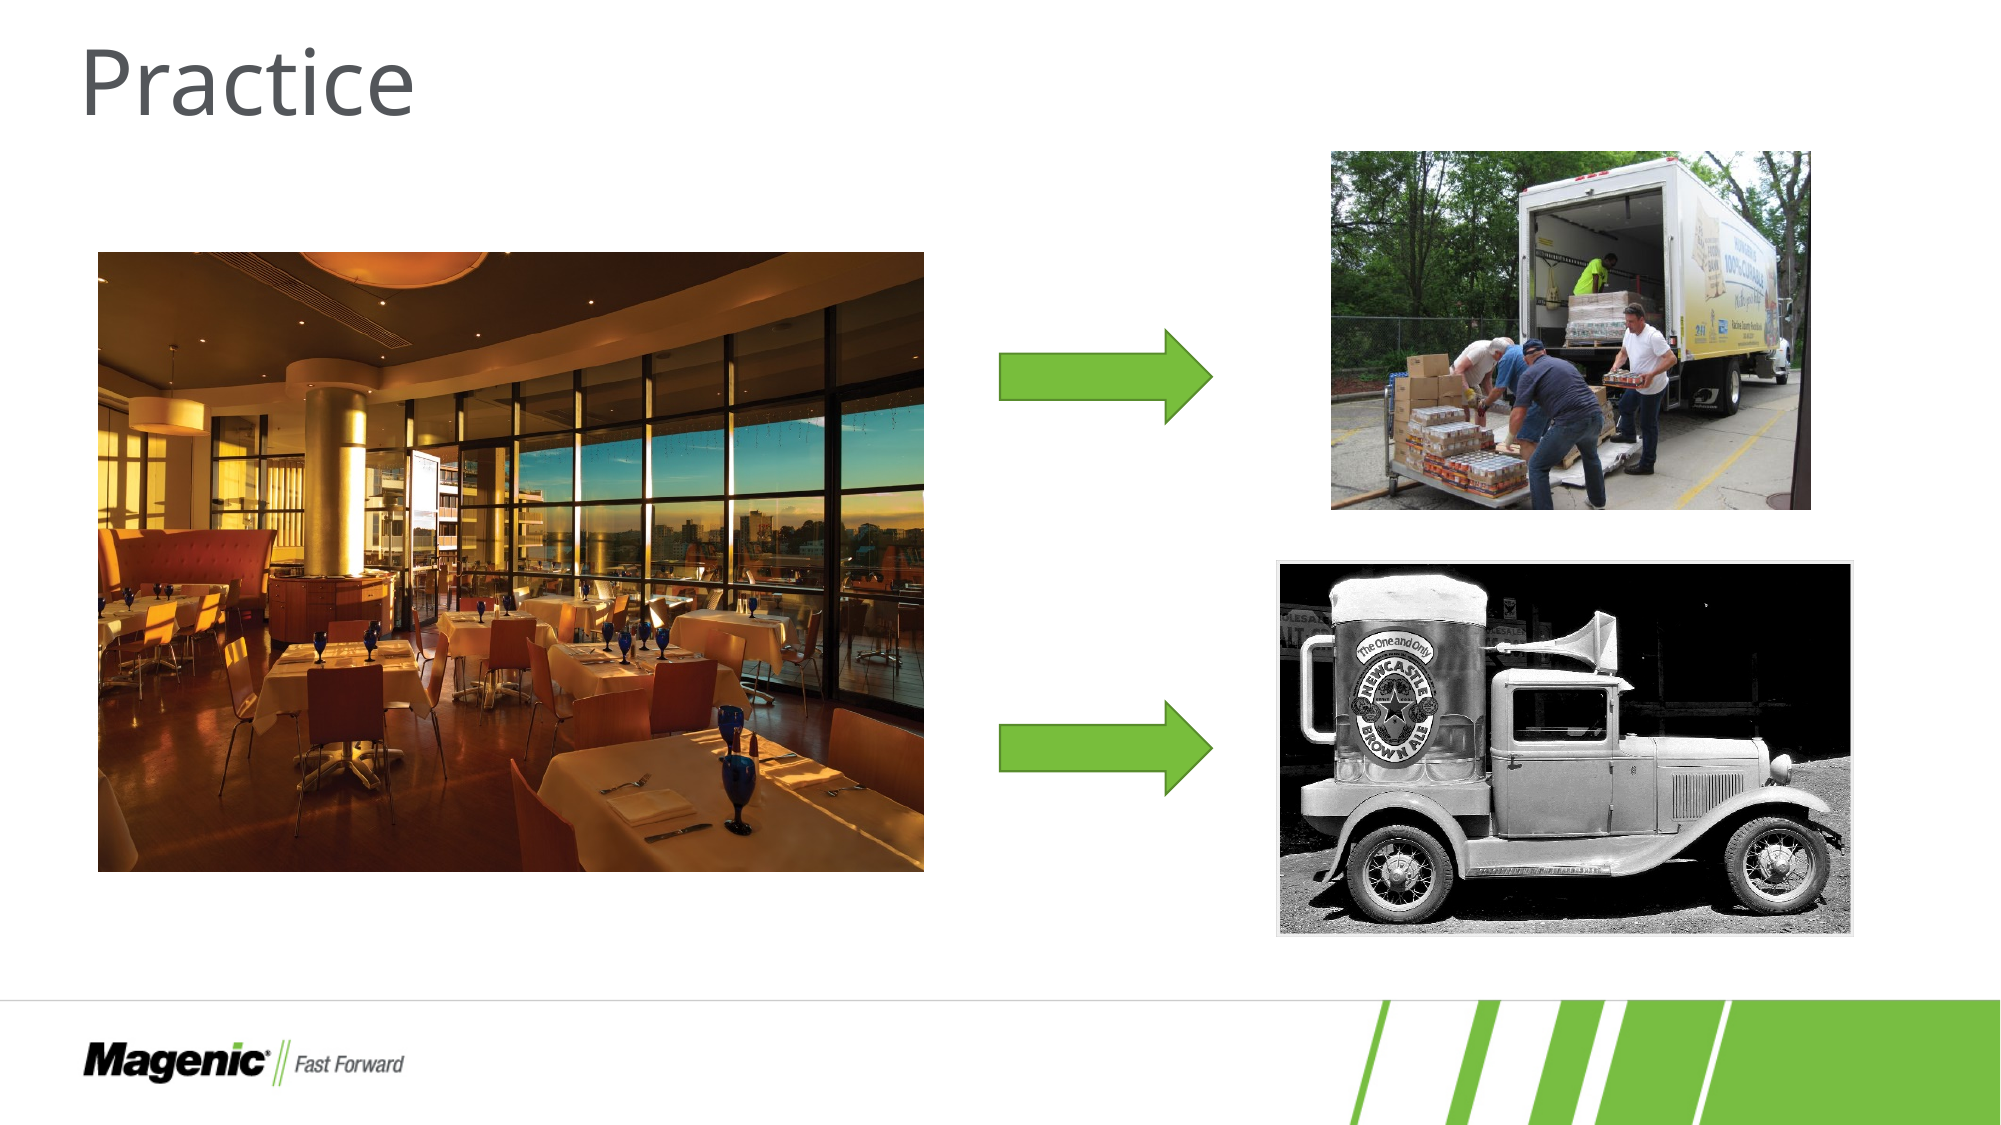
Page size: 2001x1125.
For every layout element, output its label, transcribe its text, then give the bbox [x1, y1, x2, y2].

picture [0, 0, 2001, 1125]
text_box [998, 327, 1214, 426]
title Practice [63, 41, 1938, 131]
text_box [998, 699, 1214, 797]
